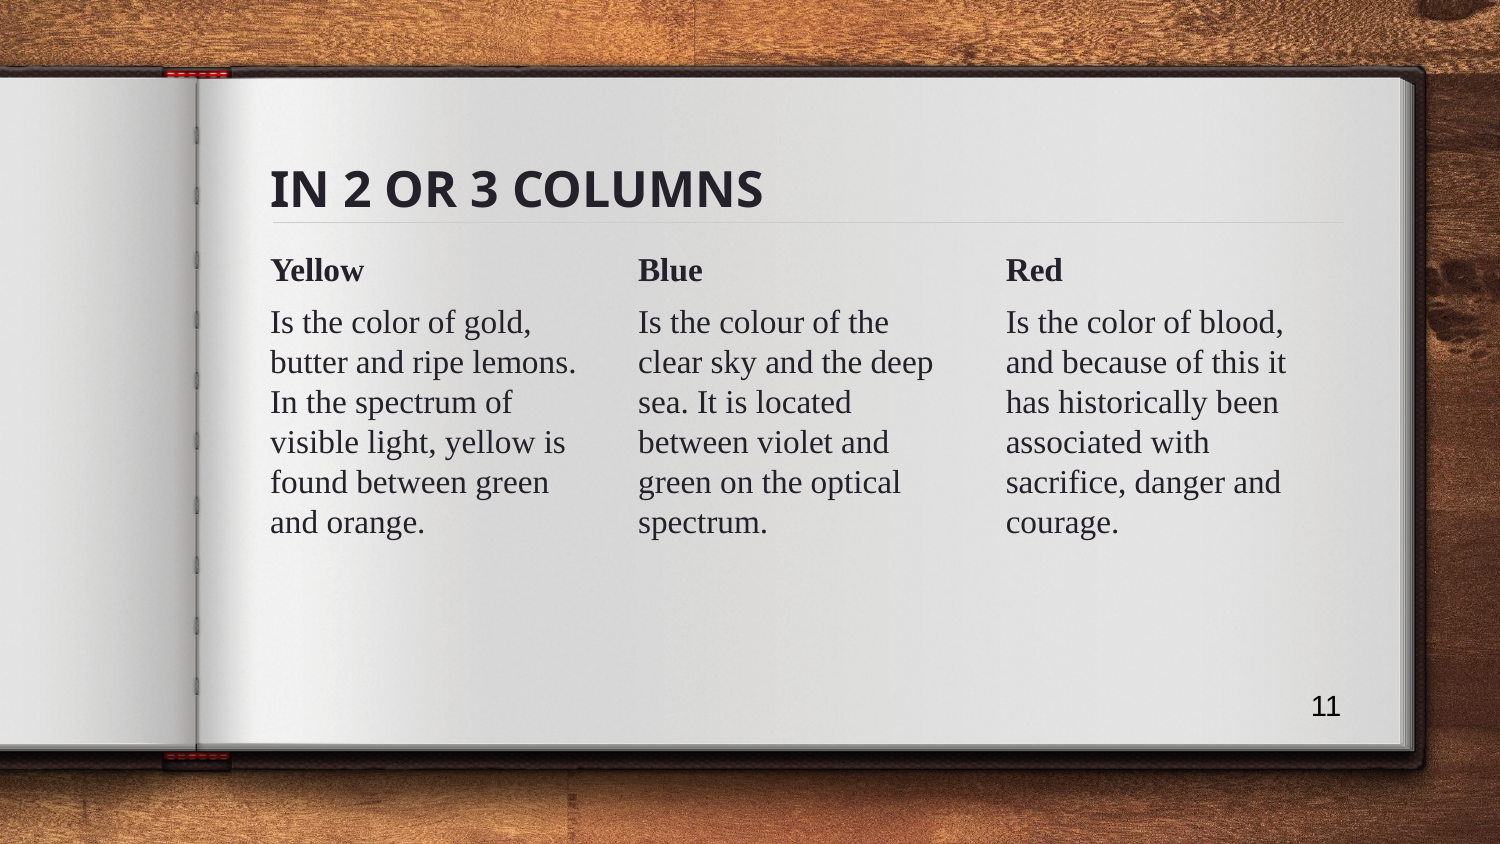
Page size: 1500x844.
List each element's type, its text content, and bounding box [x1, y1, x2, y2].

title IN 2 OR 3 COLUMNS [255, 117, 1341, 233]
slide_number 11 [1295, 672, 1386, 737]
list Red Is the color of blood, and because of this it has historically been associated with sacrifice, danger and courage. [990, 232, 1341, 801]
picture [0, 0, 1500, 844]
list Blue Is the colour of the clear sky and the deep sea. It is located between violet and green on the optical spectrum. [623, 232, 973, 801]
list Yellow Is the color of gold, butter and ripe lemons. In the spectrum of visible light, yellow is found between green and orange. [255, 232, 606, 801]
